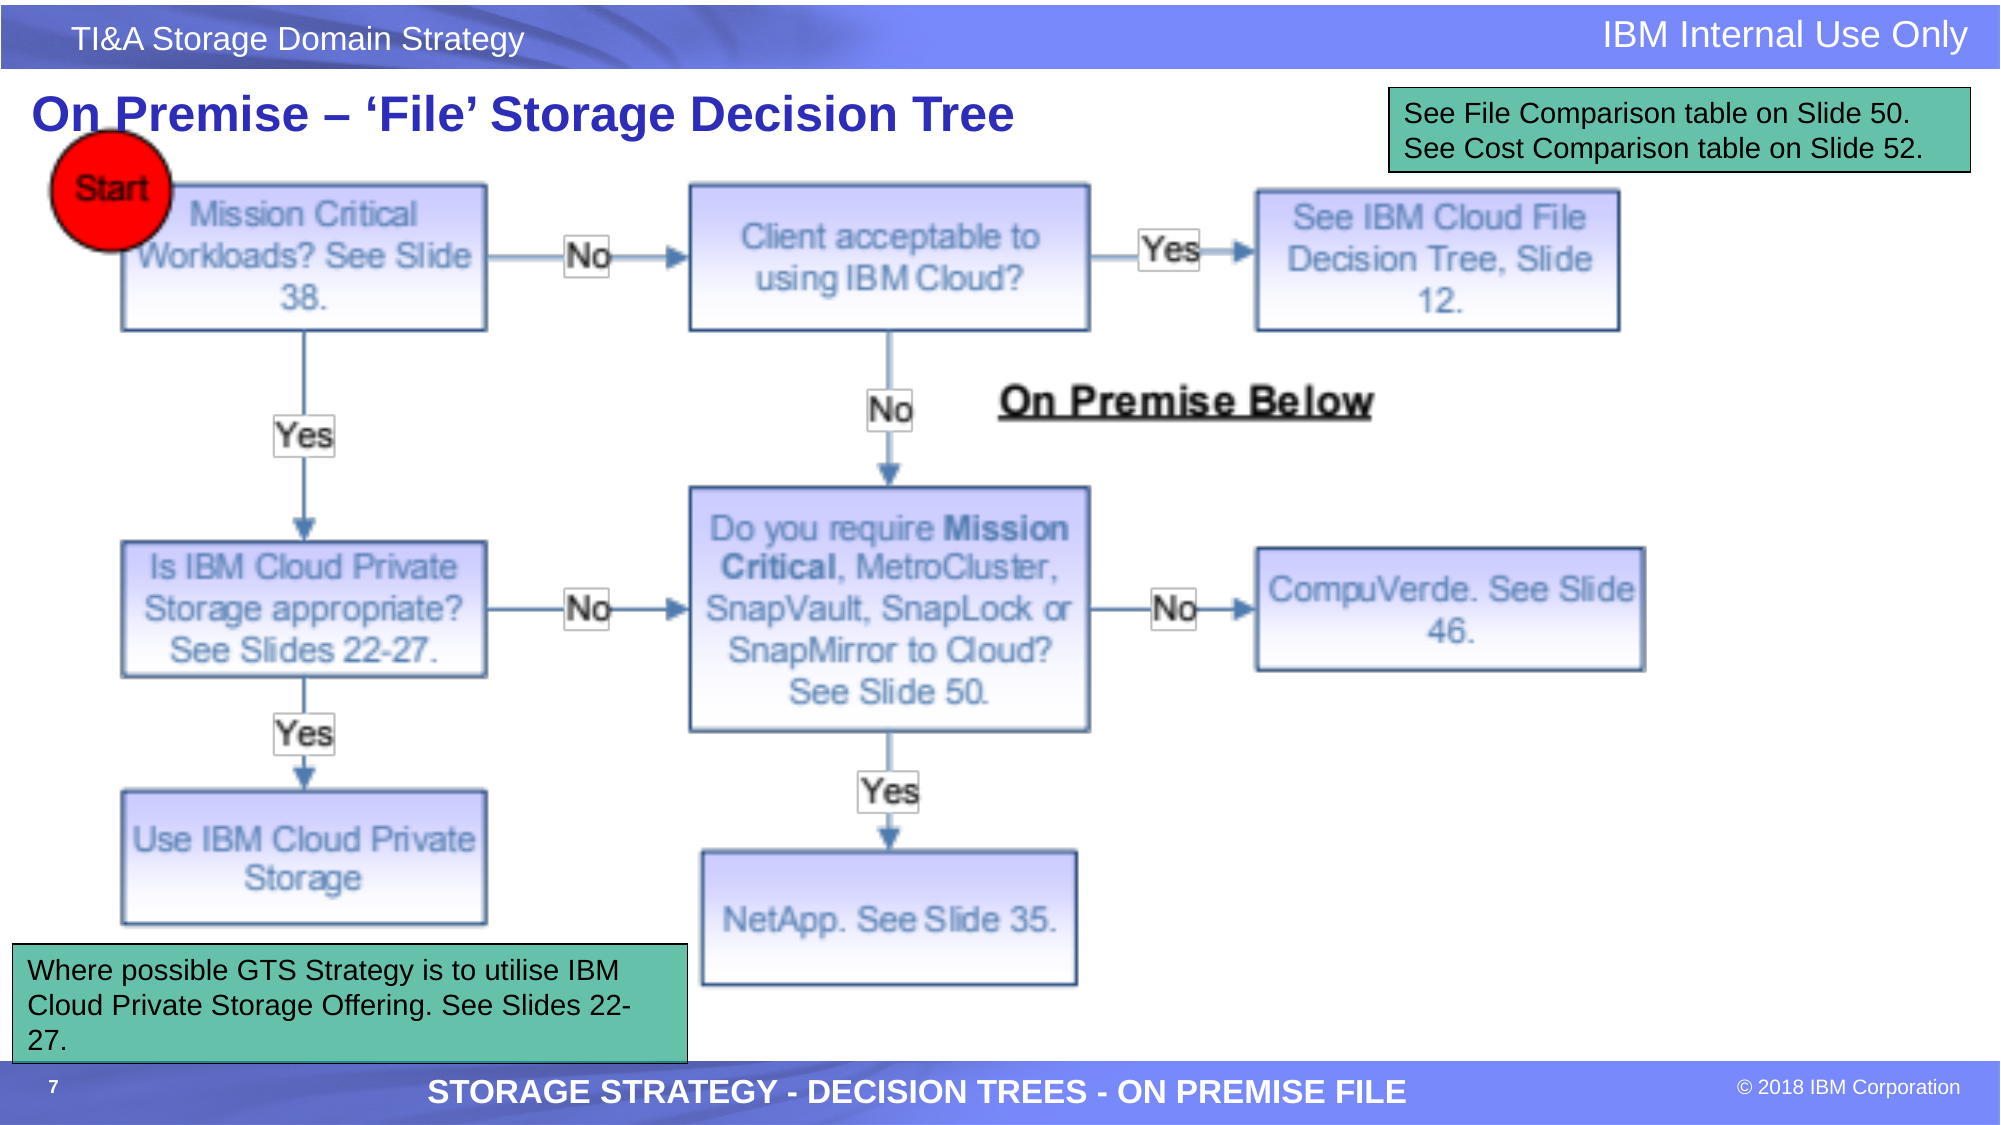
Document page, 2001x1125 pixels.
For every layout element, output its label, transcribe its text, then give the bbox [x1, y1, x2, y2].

picture [24, 92, 1738, 1026]
picture [1, 5, 2000, 69]
text_box Storage Strategy - Decision Trees - ON PremISE File [412, 1062, 1663, 1113]
picture [0, 1061, 2000, 1125]
text_box Where possible GTS Strategy is to utilise IBM Cloud Private Storage Offering. See Slides 22-27. [12, 944, 688, 1064]
title On Premise – ‘File’ Storage Decision Tree [16, 73, 1820, 150]
text_box See File Comparison table on Slide 50. See Cost Comparison table on Slide 52. [1389, 87, 1971, 173]
